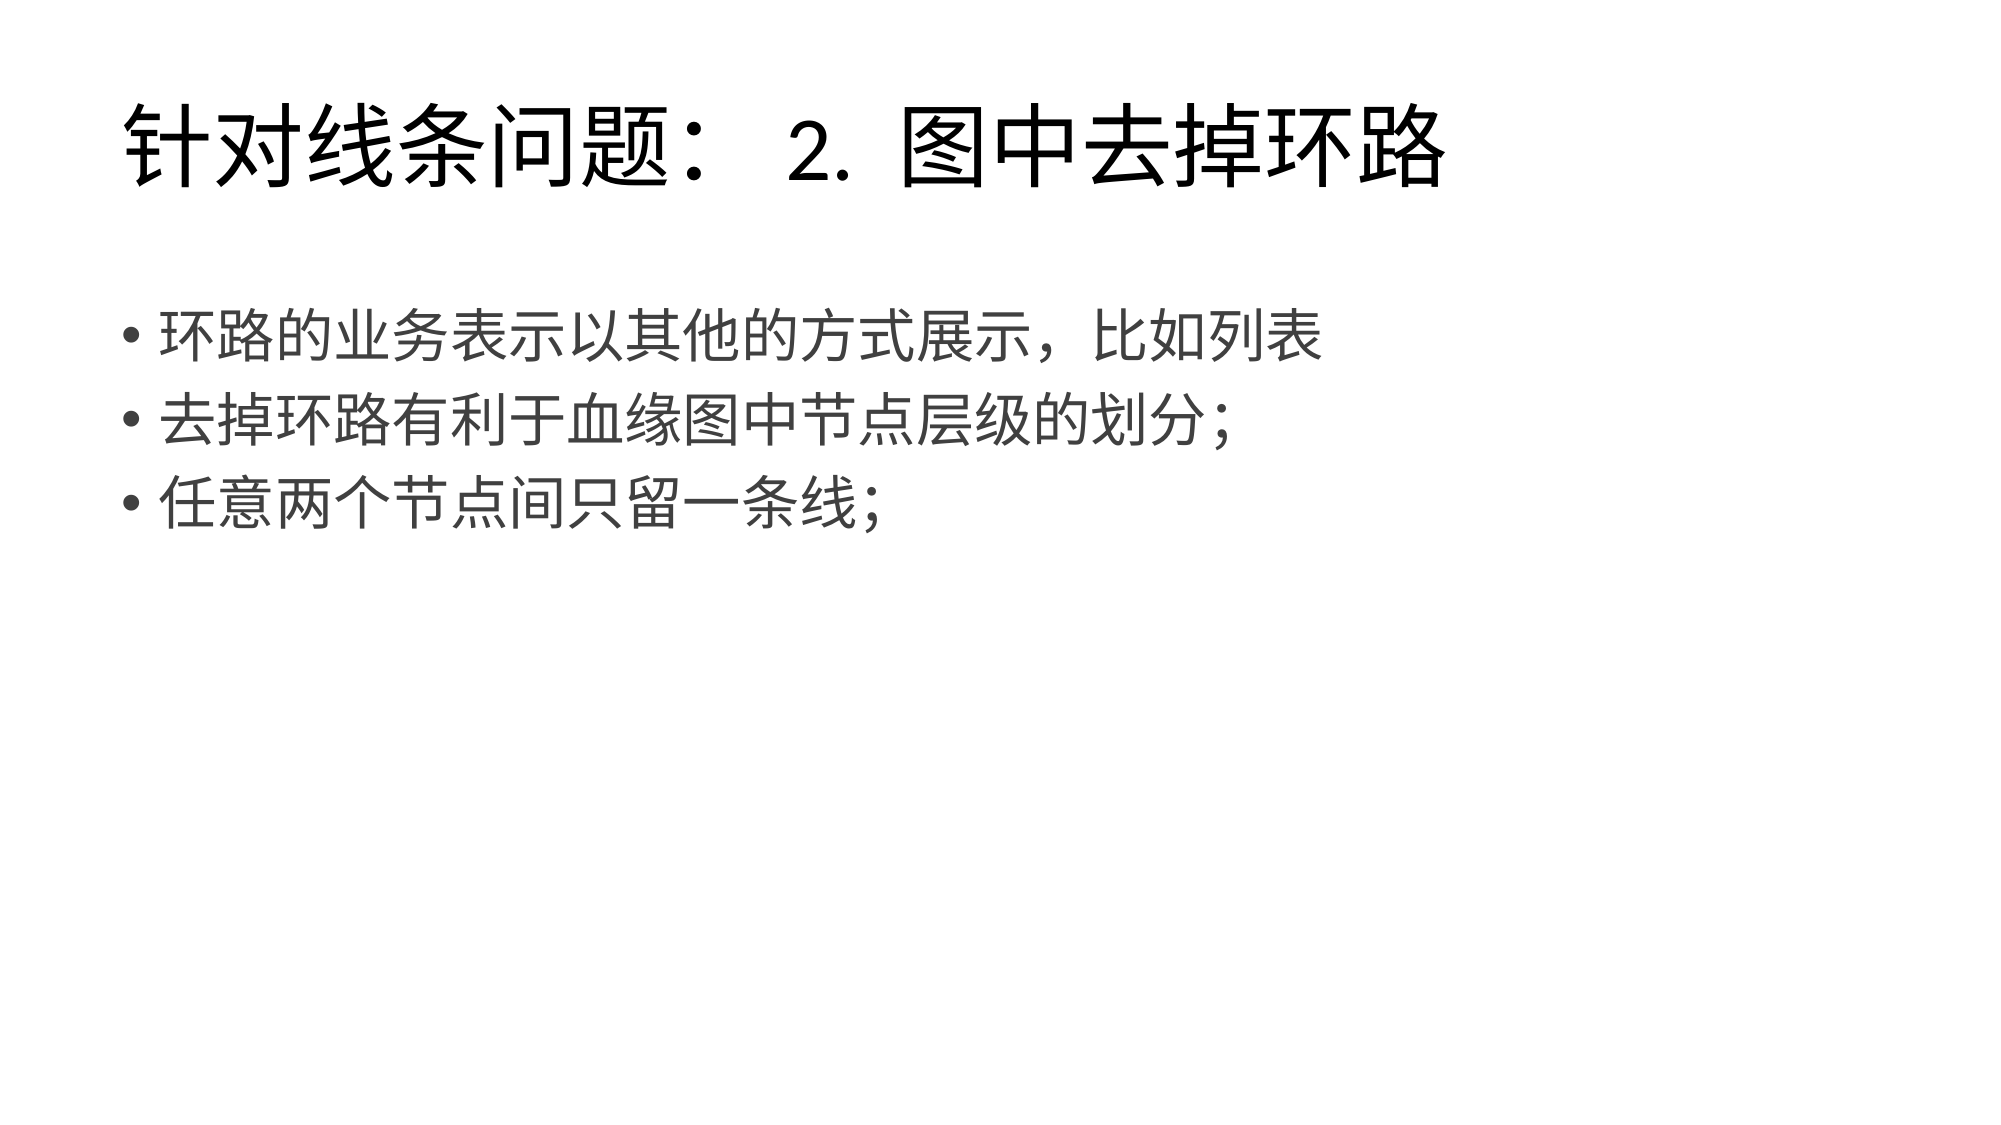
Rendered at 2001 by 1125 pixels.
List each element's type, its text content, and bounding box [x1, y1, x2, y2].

title 针对线条问题：2. 图中去掉环路 [106, 42, 1832, 260]
list 环路的业务表示以其他的方式展示，比如列表 去掉环路有利于血缘图中节点层级的划分； 任意两个节点间只留一条线； [106, 299, 1832, 1014]
